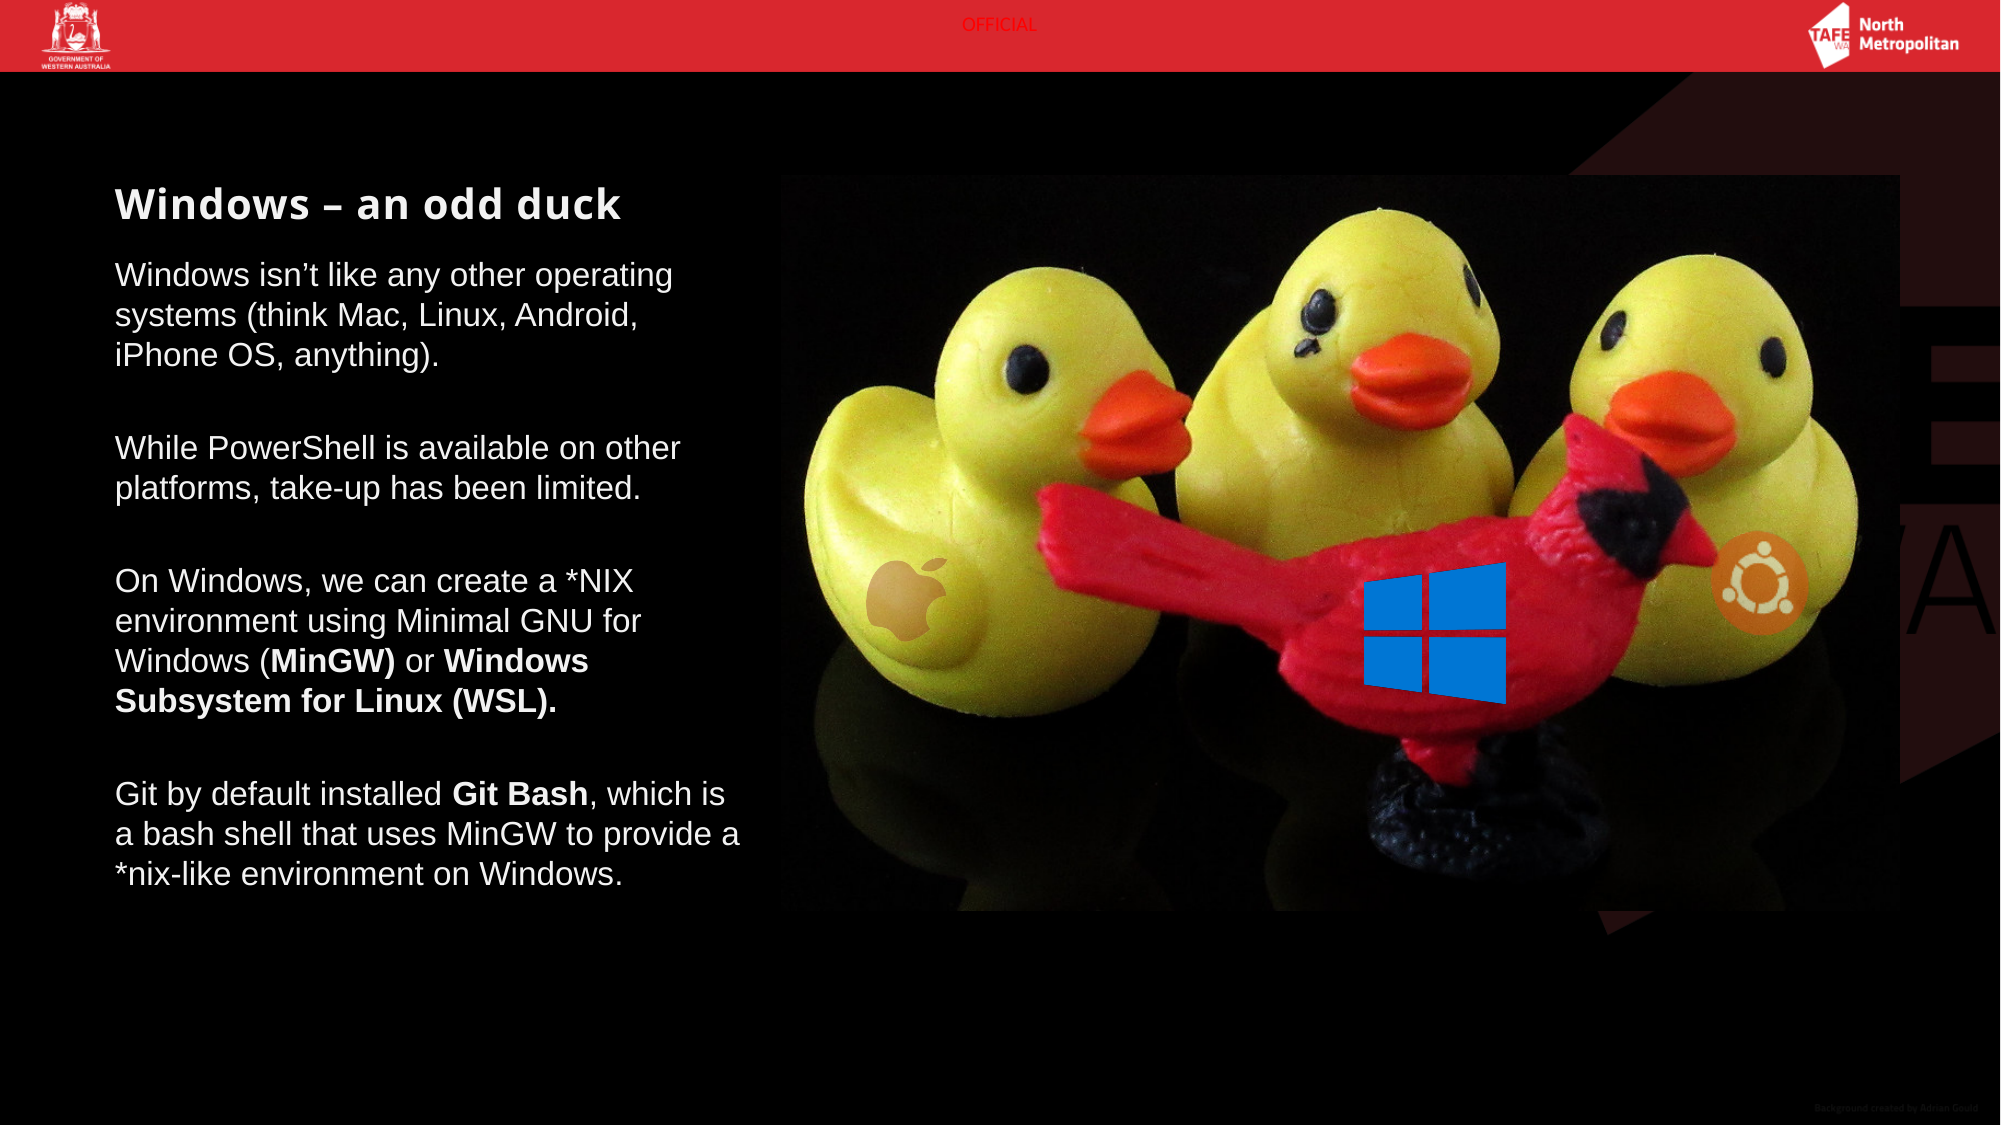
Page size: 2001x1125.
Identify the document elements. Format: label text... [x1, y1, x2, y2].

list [781, 175, 1901, 911]
list Windows isn’t like any other operating systems (think Mac, Linux, Android, iPhone OS, anything). While PowerShell is available on other platforms, take-up has been limited. On Windows, we can create a *NIX environment using Minimal GNU for Windows (MinGW) or Windows Subsystem for Linux (WSL). Git by default installed Git Bash, which is a bash shell that uses MinGW to provide a *nix-like environment on Windows. [99, 246, 758, 1005]
picture [0, 0, 2001, 1125]
title Windows – an odd duck [99, 81, 758, 236]
